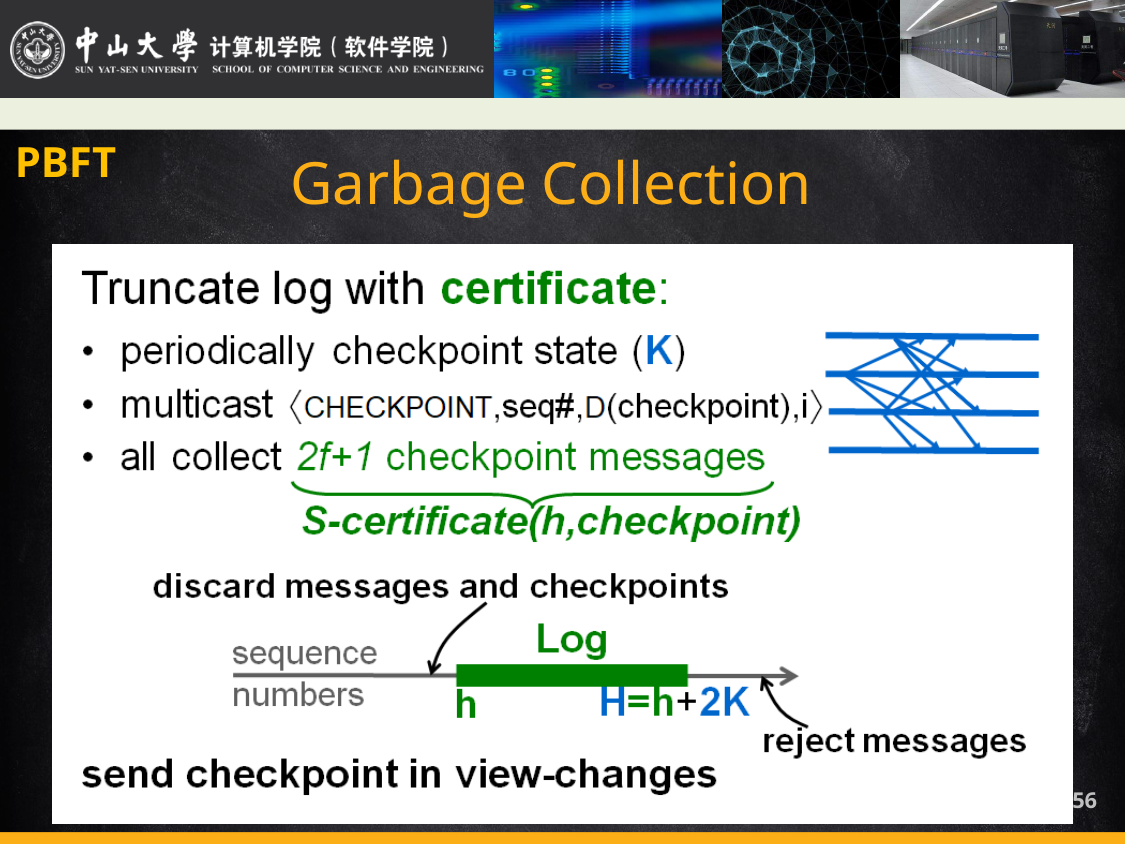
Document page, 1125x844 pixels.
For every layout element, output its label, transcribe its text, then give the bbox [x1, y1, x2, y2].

picture [0, 130, 1125, 832]
text_box PBFT [0, 128, 142, 194]
text_box Garbage Collection [275, 138, 827, 224]
picture [0, 0, 1125, 98]
